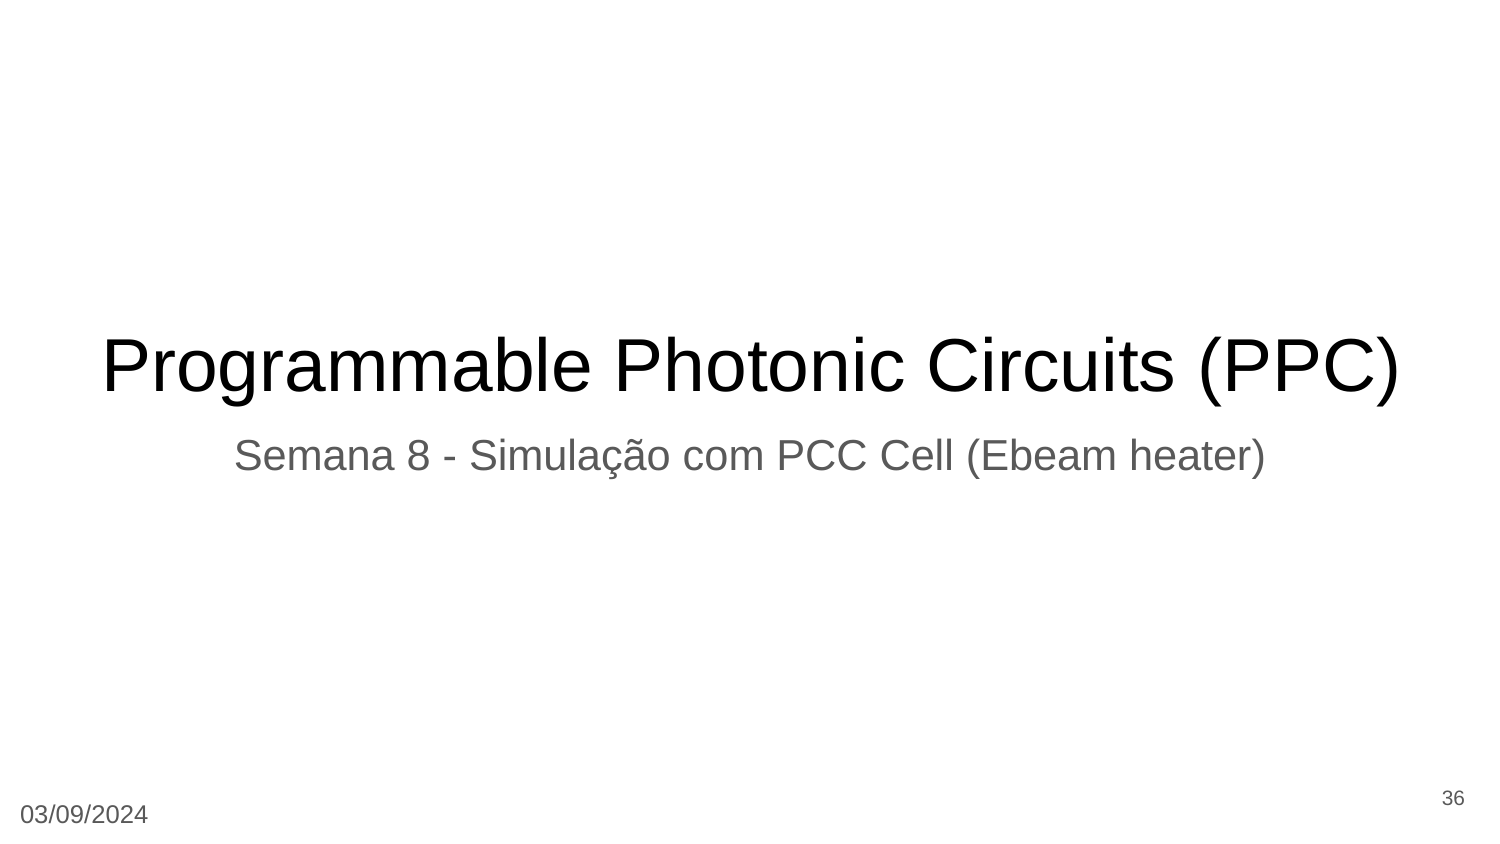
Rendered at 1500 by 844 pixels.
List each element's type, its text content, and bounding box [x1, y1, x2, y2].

text_box Semana 8 - Simulação com PCC Cell (Ebeam heater) [51, 421, 1449, 552]
slide_number 36 [1389, 764, 1480, 830]
text_box Programmable Photonic Circuits (PPC) [86, 85, 1500, 422]
text_box 03/09/2024 [0, 788, 169, 844]
